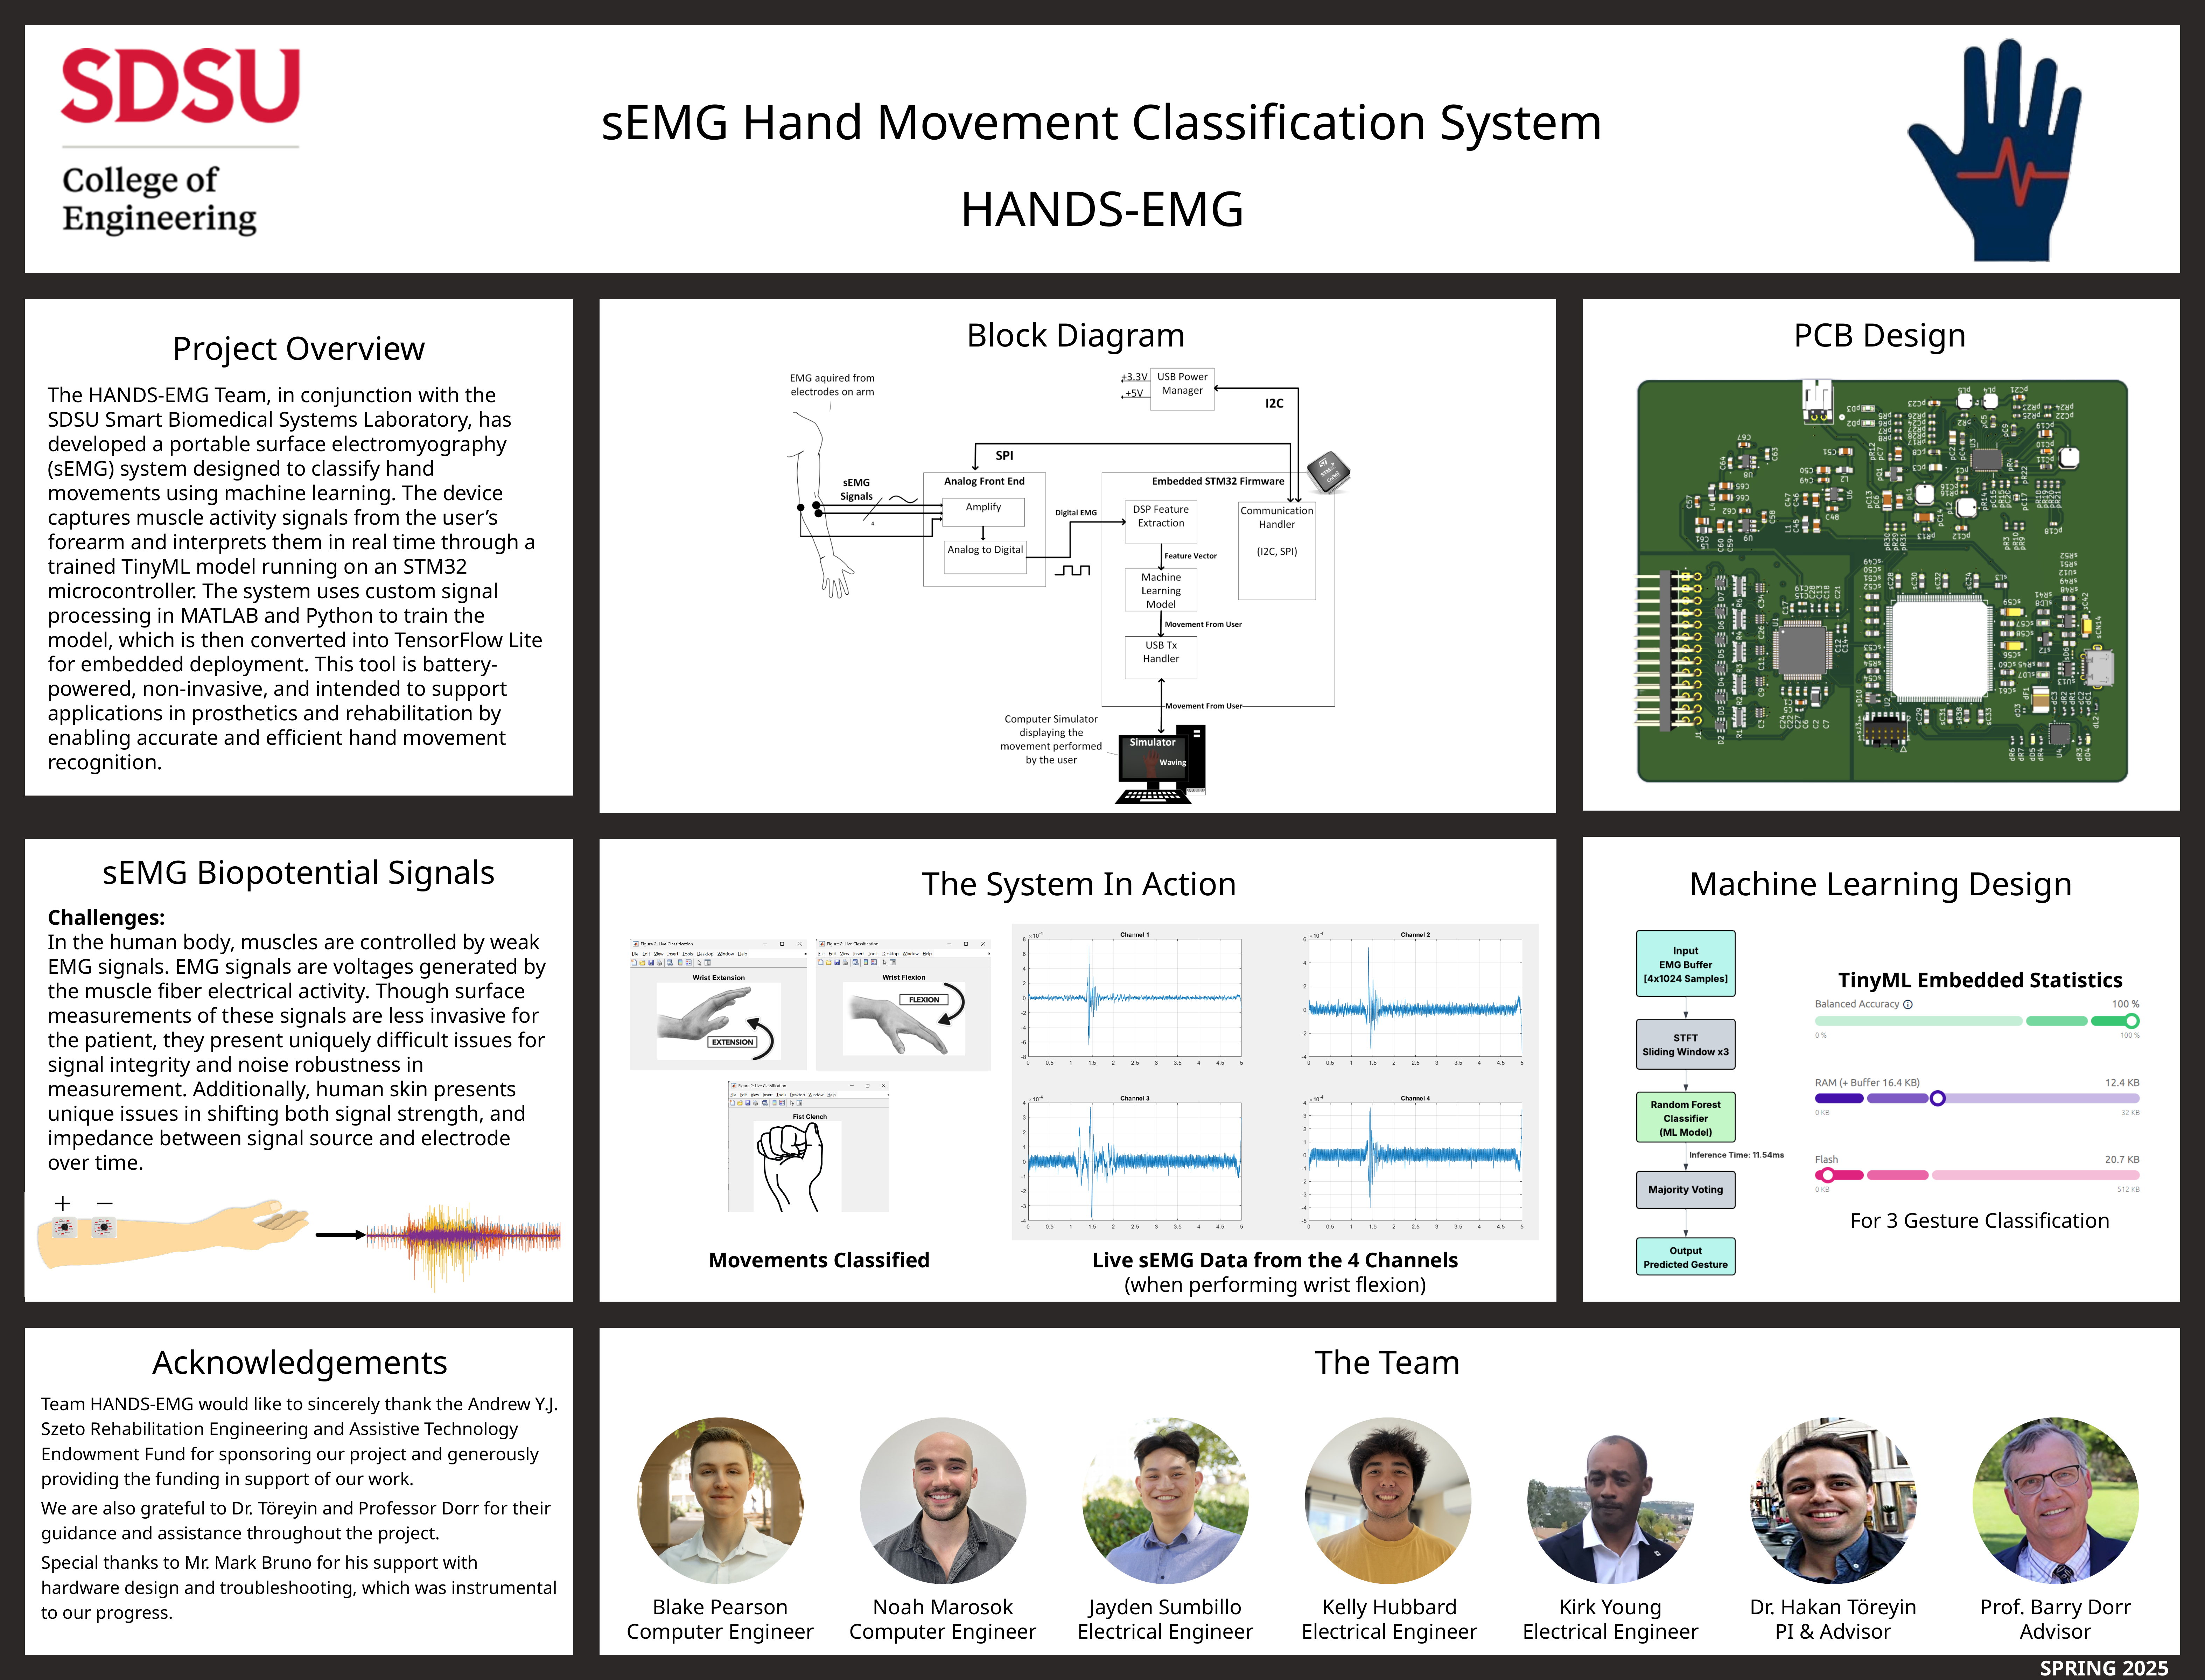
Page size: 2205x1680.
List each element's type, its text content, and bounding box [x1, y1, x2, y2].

picture [630, 939, 807, 1071]
text_box Challenges: In the human body, muscles are controlled by weak EMG signals. EMG signals are voltages generated by the muscle fiber electrical activity. Though surface measurements of these signals are less invasive for the patient, they present uniquely difficult issues for signal integrity and noise robustness in measurement. Additionally, human skin presents unique issues in shifting both signal strength, and impedance between signal source and electrode over time. [42, 902, 556, 1192]
text_box [11, 1314, 586, 1668]
text_box The HANDS-EMG Team, in conjunction with the SDSU Smart Biomedical Systems Laboratory, has developed a portable surface electromyography (sEMG) system designed to classify hand movements using machine learning. The device captures muscle activity signals from the user’s forearm and interprets them in real time through a trained TinyML model running on an STM32 microcontroller. The system uses custom signal processing in MATLAB and Python to train the model, which is then converted into TensorFlow Lite for embedded deployment. This tool is battery-powered, non-invasive, and intended to support applications in prosthetics and rehabilitation by enabling accurate and efficient hand movement recognition. [42, 379, 556, 776]
text_box The Team [617, 1323, 2159, 1399]
text_box sEMG Hand Movement Classification System HANDS-EMG [12, 12, 2193, 286]
text_box Movements Classified [650, 1244, 989, 1274]
picture [1527, 1417, 1694, 1584]
text_box [586, 286, 1570, 826]
text_box Blake Pearson Computer Engineer [597, 1591, 819, 1646]
text_box Prof. Barry Dorr Advisor [1957, 1591, 2179, 1646]
picture [1905, 36, 2091, 262]
text_box [11, 286, 586, 809]
text_box For 3 Gesture Classification [1809, 1205, 2151, 1235]
text_box [11, 825, 587, 1314]
text_box Kirk Young Electrical Engineer [1487, 1591, 1710, 1646]
picture [1972, 1417, 2140, 1584]
picture [1750, 1417, 1917, 1584]
text_box Noah Marosok Computer Engineer [819, 1591, 1042, 1646]
picture [1304, 1417, 1472, 1584]
text_box Project Overview [36, 301, 562, 393]
picture [1082, 1417, 1249, 1584]
picture [1629, 913, 1791, 1293]
text_box [1569, 824, 2194, 1315]
text_box TinyML Embedded Statistics [1810, 964, 2151, 994]
picture [859, 1417, 1027, 1584]
text_box Machine Learning Design [1618, 837, 2144, 929]
text_box Team HANDS-EMG would like to sincerely thank the Andrew Y.J. Szeto Rehabilitation Engineering and Assistive Technology Endowment Fund for sponsoring our project and generously providing the funding in support of our work. We are also grateful to Dr. Töreyin and Professor Dorr for their guidance and assistance throughout the project. Special thanks to Mr. Mark Bruno for his support with hardware design and troubleshooting, which was instrumental to our progress. [36, 1386, 565, 1651]
picture [767, 366, 1366, 804]
picture [637, 1417, 804, 1584]
text_box Live sEMG Data from the 4 Channels (when performing wrist flexion) [1018, 1244, 1532, 1299]
picture [728, 1081, 889, 1212]
text_box Acknowledgements [36, 1323, 565, 1399]
text_box [586, 1314, 2194, 1668]
text_box Kelly Hubbard Electrical Engineer [1266, 1591, 1487, 1646]
text_box SPRING 2025 [2035, 1653, 2193, 1680]
picture [816, 939, 991, 1071]
picture [1012, 923, 1539, 1240]
picture [60, 48, 301, 239]
text_box [1570, 286, 2194, 824]
picture [1623, 321, 2138, 837]
picture [24, 1192, 562, 1297]
text_box The System In Action [604, 837, 1555, 929]
text_box PCB Design [1581, 301, 2179, 367]
text_box sEMG Biopotential Signals [36, 840, 562, 902]
text_box Dr. Hakan Töreyin PI & Advisor [1710, 1591, 1957, 1646]
picture [1805, 969, 2147, 1205]
text_box Jayden Sumbillo Electrical Engineer [1042, 1591, 1266, 1646]
